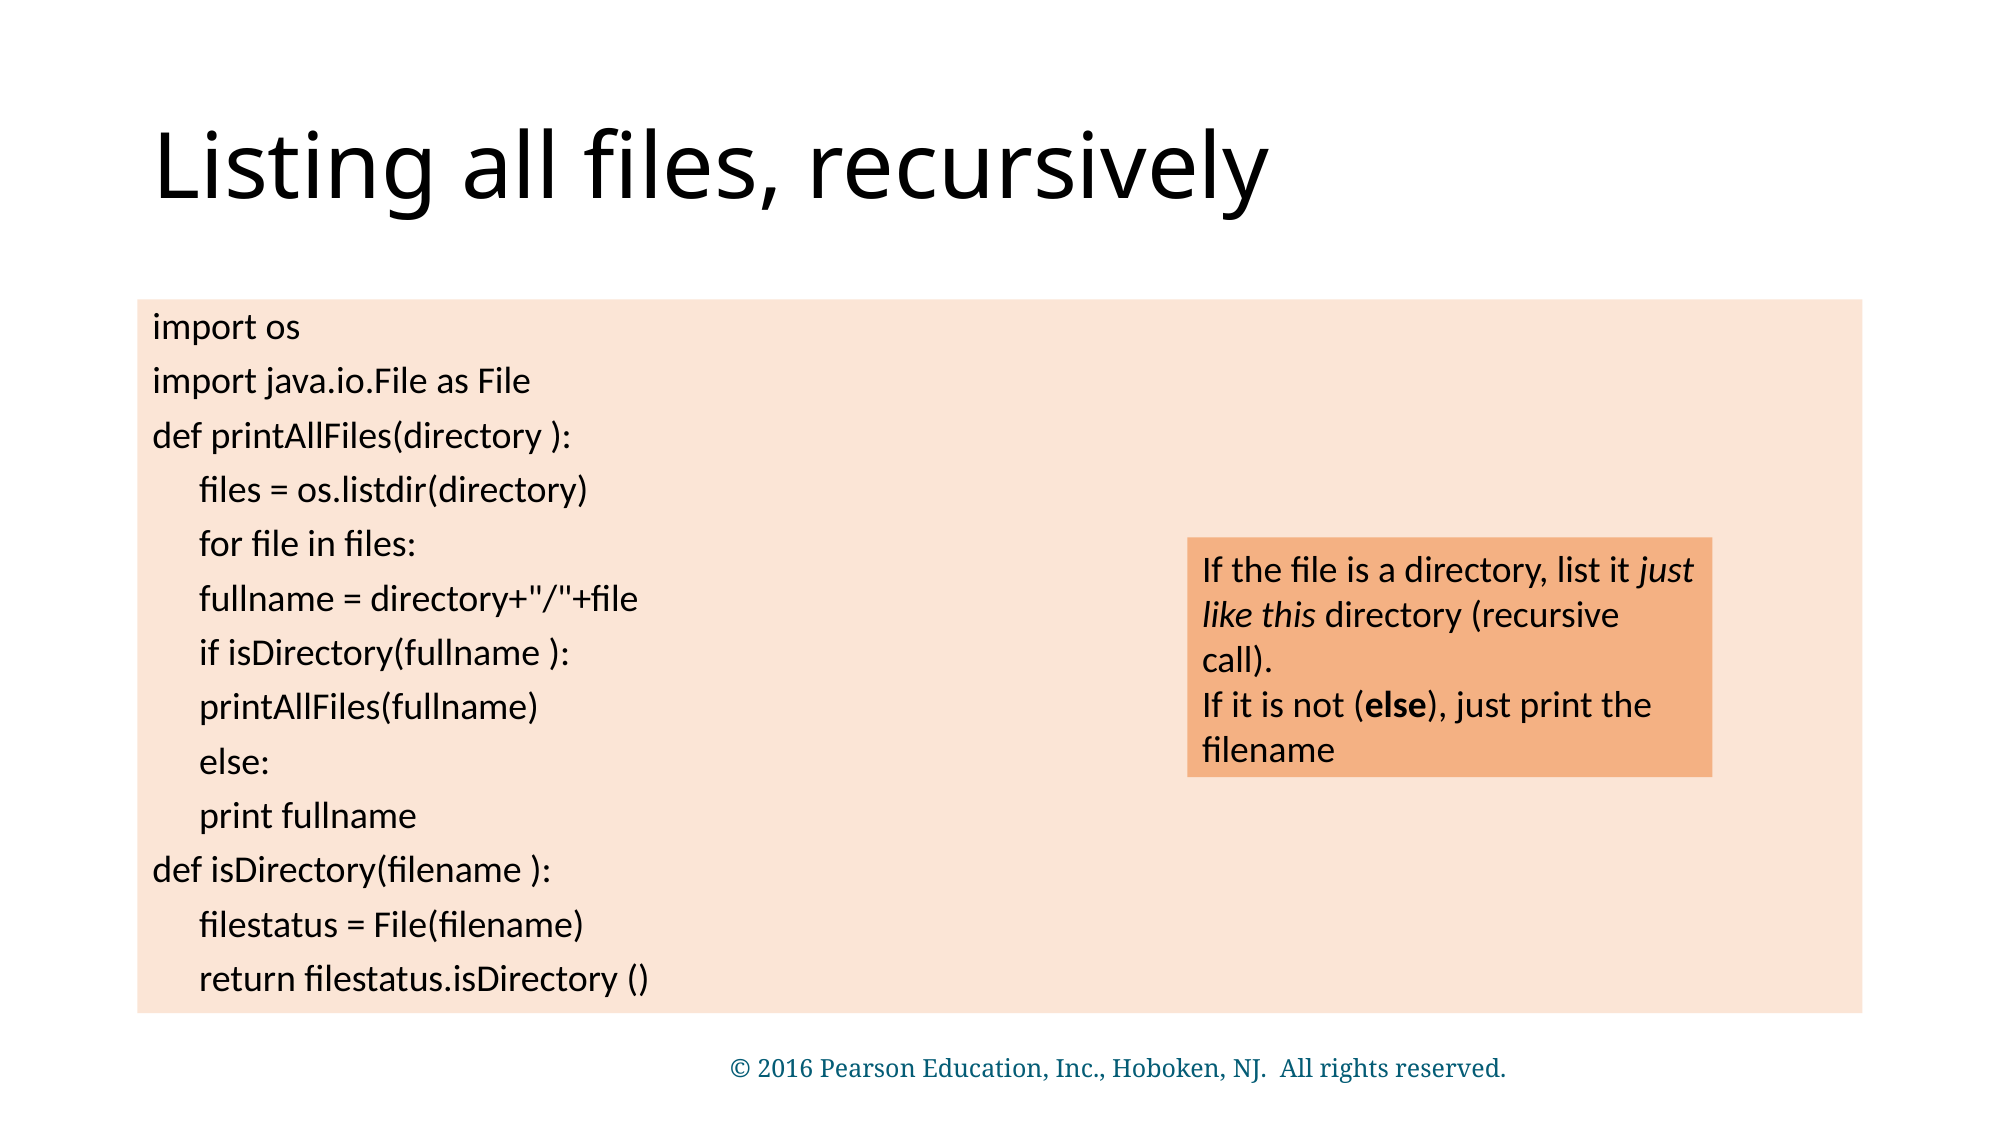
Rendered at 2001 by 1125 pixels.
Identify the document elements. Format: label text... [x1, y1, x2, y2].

footer © 2016 Pearson Education, Inc., Hoboken, NJ. All rights reserved. [712, 1037, 1525, 1098]
title Listing all files, recursively [137, 59, 1863, 278]
text_box If the file is a directory, list it just like this directory (recursive call). If it is not (else), just print the filename [1187, 537, 1713, 778]
list import os import java.io.File as File def printAllFiles(directory ): files = os.listdir(directory) for file in files: fullname = directory+"/"+file if isDirectory(fullname ): printAllFiles(fullname) else: print fullname def isDirectory(filename ): filestatus = File(filename) return filestatus.isDirectory () [137, 299, 1863, 1014]
